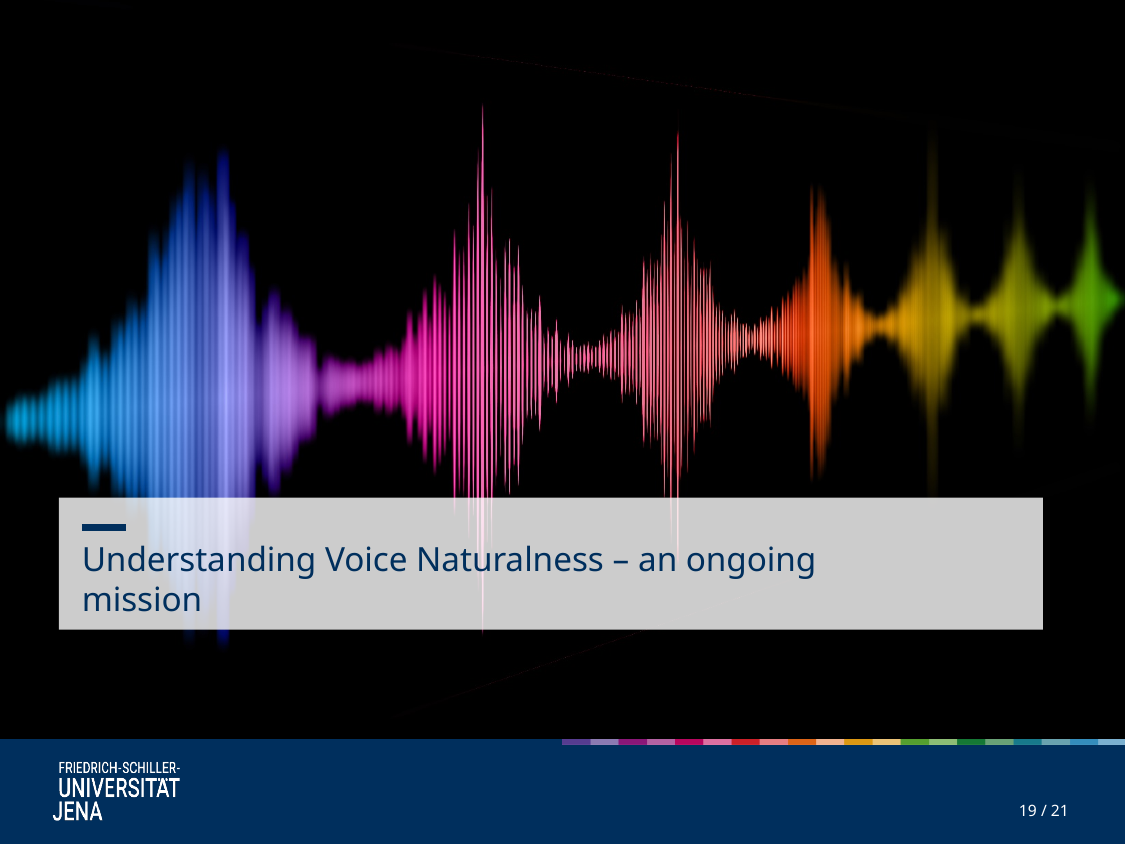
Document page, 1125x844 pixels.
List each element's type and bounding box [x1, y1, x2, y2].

picture [0, 0, 1125, 745]
picture [51, 755, 181, 827]
